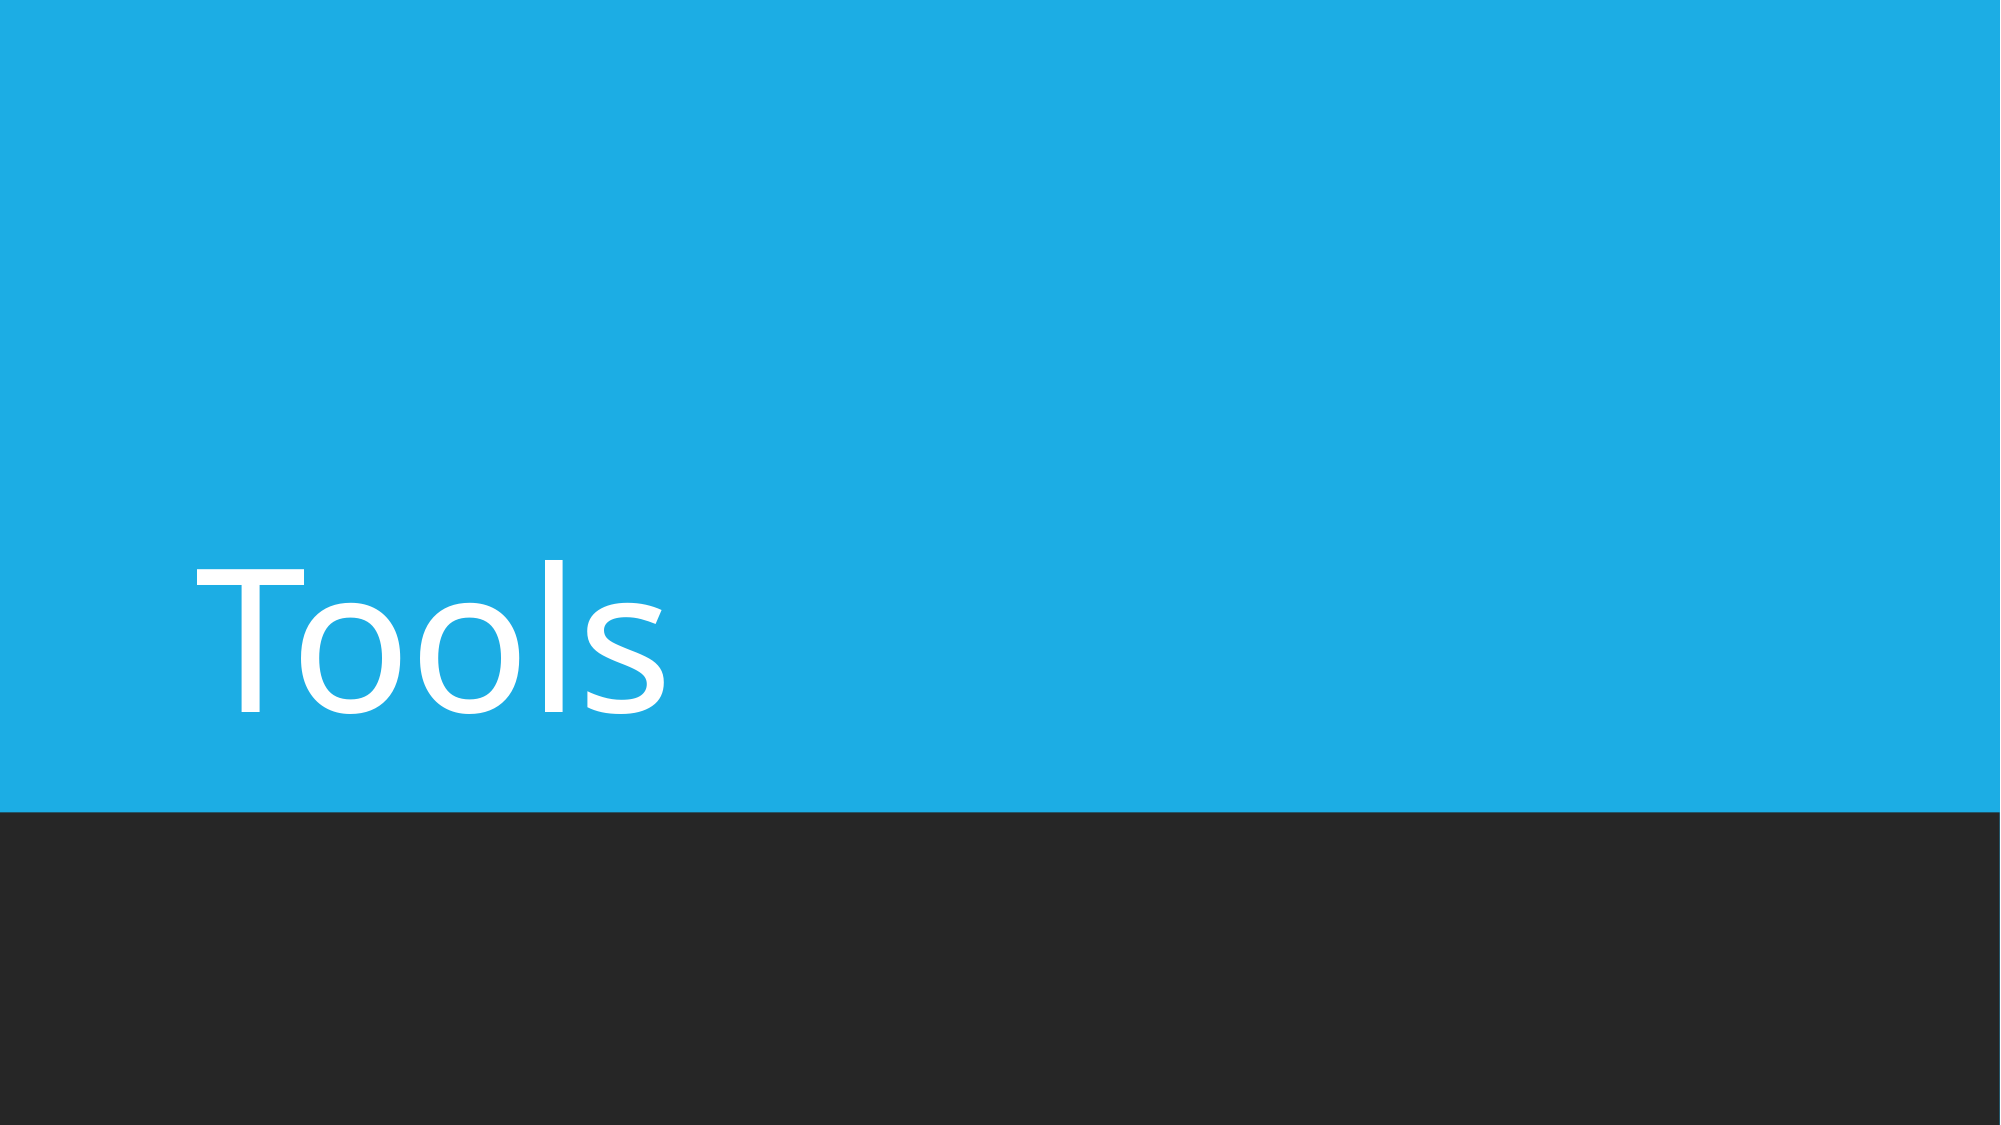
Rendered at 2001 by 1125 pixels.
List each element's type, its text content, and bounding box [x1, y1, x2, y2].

text_box [0, 0, 2000, 812]
text_box Tools [187, 124, 1823, 763]
text_box [0, 812, 2000, 1125]
